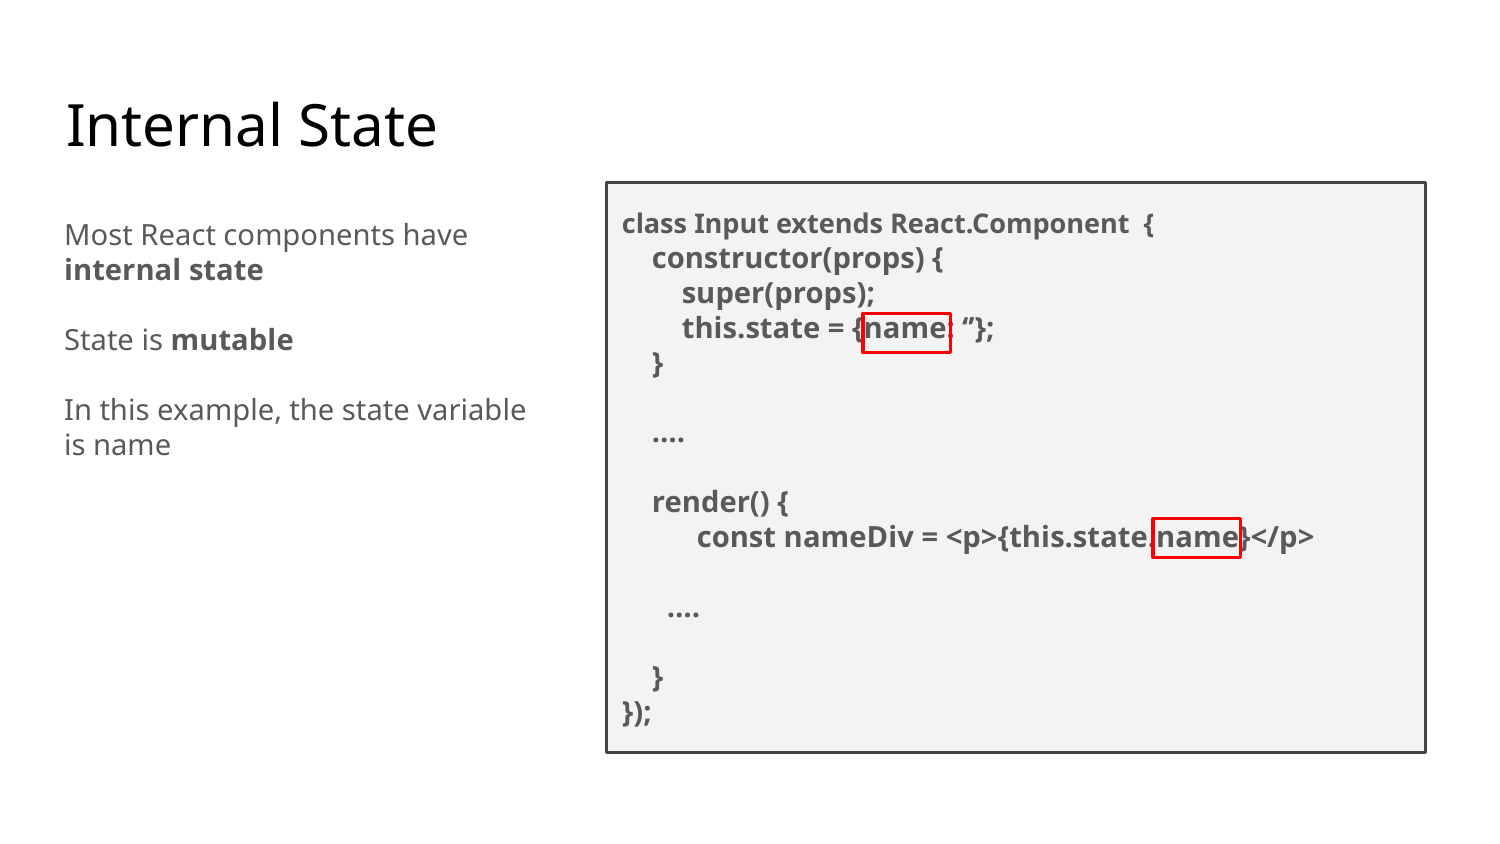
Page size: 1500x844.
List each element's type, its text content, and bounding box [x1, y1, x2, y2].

text_box [863, 313, 951, 353]
text_box [1152, 518, 1241, 558]
title Internal State [51, 72, 1449, 167]
text_box Most React components have internal state State is mutable In this example, the state variable is name [49, 201, 555, 643]
list class Input extends React.Component { constructor(props) { super(props); this.state = {name: ‘’}; } …. render() { const nameDiv = <p>{this.state.name}</p> …. } }); [606, 182, 1426, 753]
